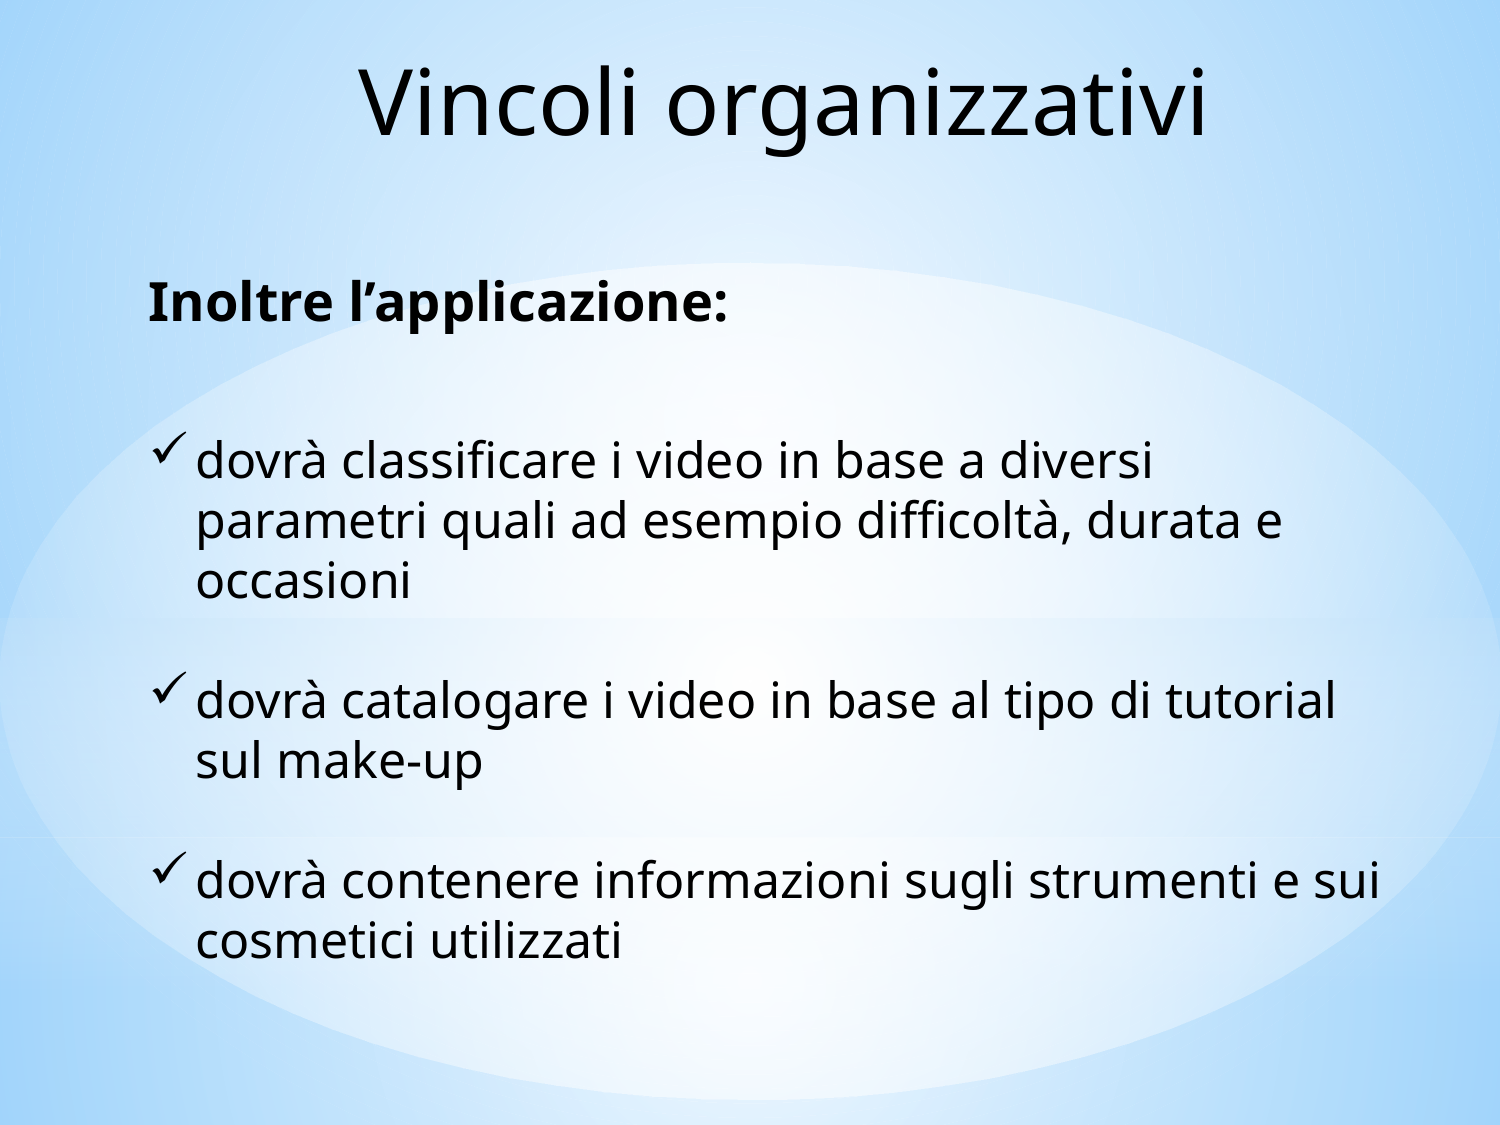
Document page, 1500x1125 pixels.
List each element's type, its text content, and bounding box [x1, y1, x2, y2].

text_box Vincoli organizzativi [344, 36, 1286, 161]
text_box Inoltre l’applicazione: [133, 259, 863, 340]
text_box dovrà classificare i video in base a diversi parametri quali ad esempio difficoltà, durata e occasioni dovrà catalogare i video in base al tipo di tutorial sul make-up dovrà contenere informazioni sugli strumenti e sui cosmetici utilizzati [133, 421, 1410, 976]
